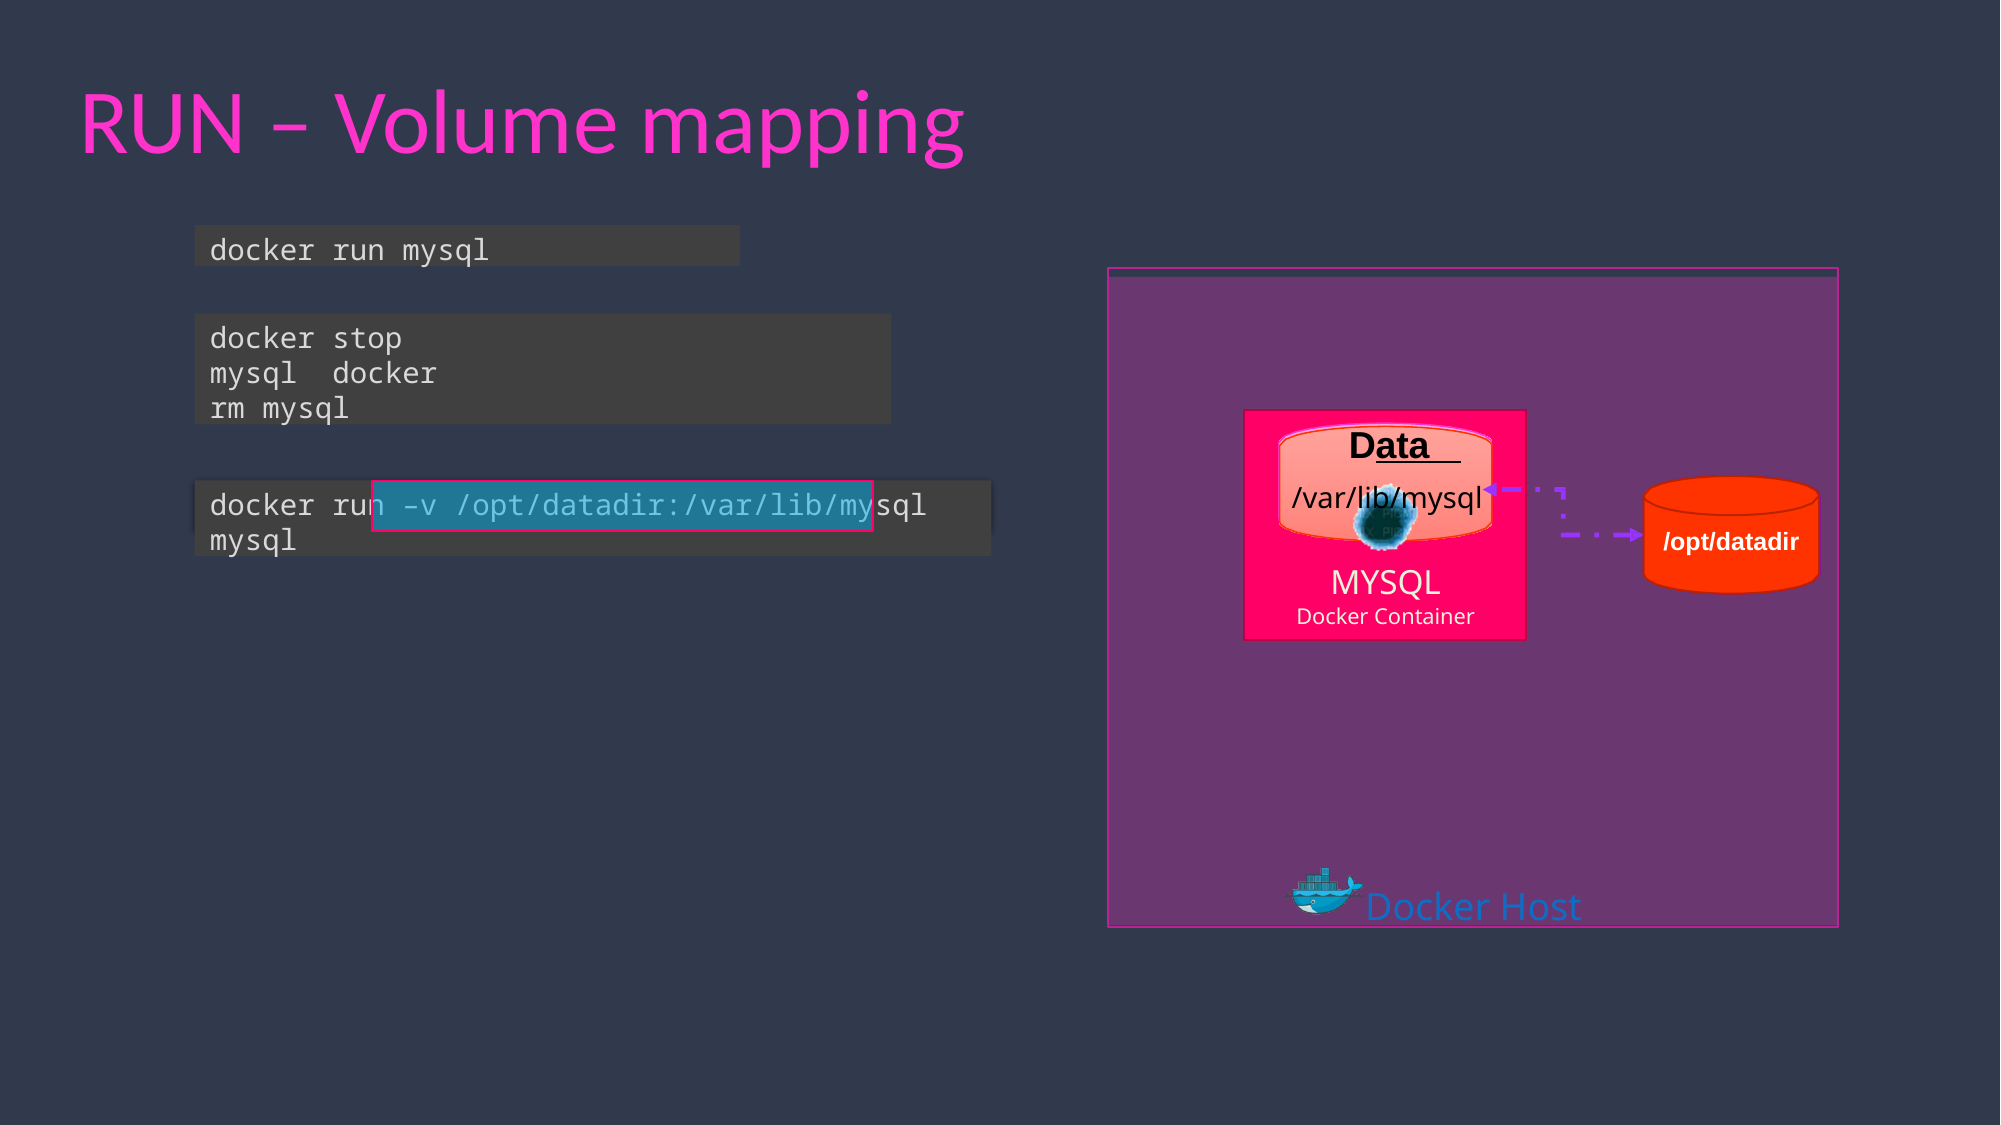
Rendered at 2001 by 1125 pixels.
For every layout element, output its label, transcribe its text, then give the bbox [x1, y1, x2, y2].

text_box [182, 472, 1001, 553]
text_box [1108, 276, 1839, 926]
text_box docker run mysql [194, 225, 740, 266]
text_box docker stop mysql docker rm mysql [194, 313, 892, 425]
title RUN – Volume mapping [77, 59, 1401, 250]
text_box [371, 480, 874, 532]
text_box Data /var/lib/mysql /opt/datadir MYSQL Docker Container Docker Host [1108, 268, 1839, 276]
